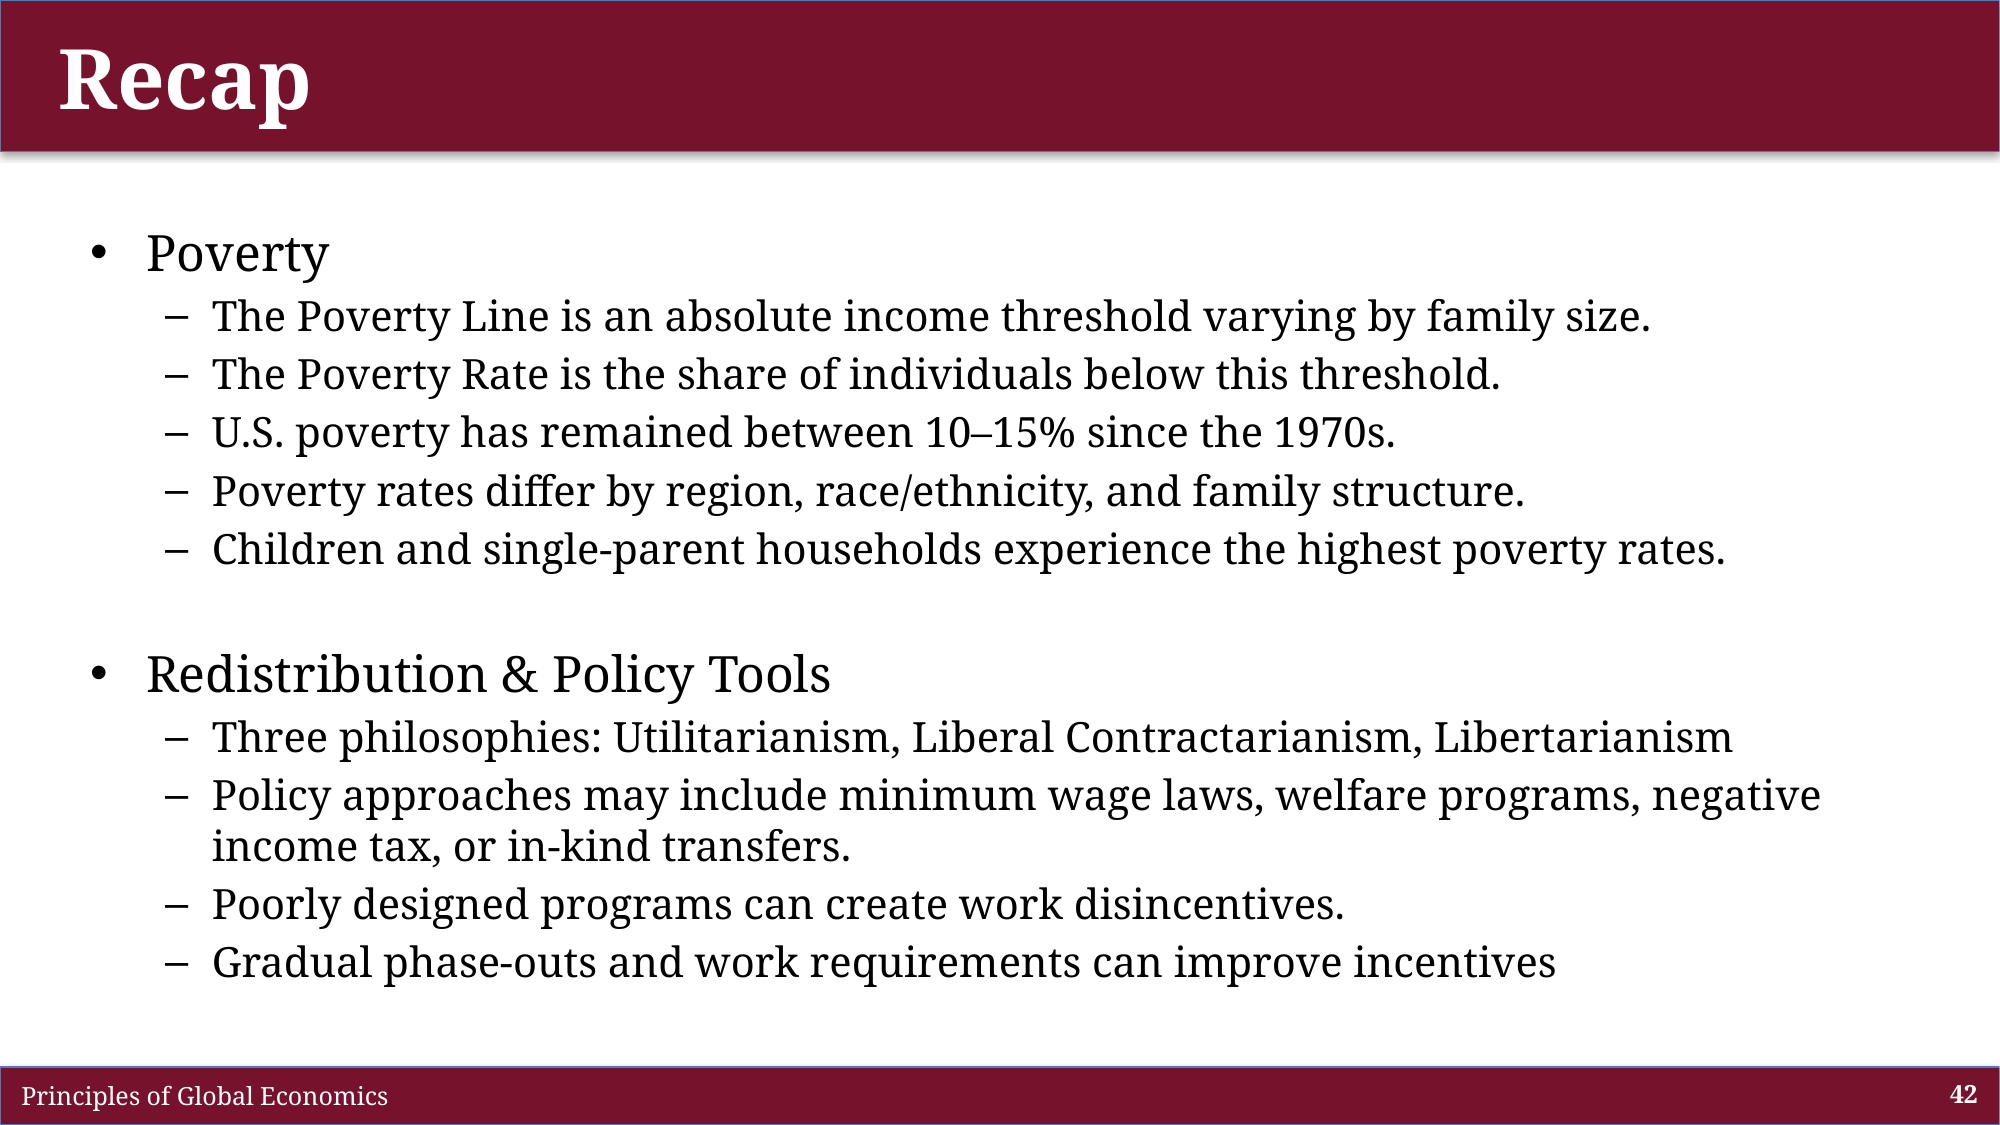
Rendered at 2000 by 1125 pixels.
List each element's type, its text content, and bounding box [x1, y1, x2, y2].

footer Principles of Global Economics [0, 1066, 475, 1125]
slide_number 42 [1649, 1066, 2000, 1125]
text_box [475, 1066, 1649, 1125]
list Poverty The Poverty Line is an absolute income threshold varying by family size. The Poverty Rate is the share of individuals below this threshold. U.S. poverty has remained between 10–15% since the 1970s. Poverty rates differ by region, race/ethnicity, and family structure. Children and single-parent households experience the highest poverty rates. Redistribution & Policy Tools Three philosophies: Utilitarianism, Liberal Contractarianism, Libertarianism Policy approaches may include minimum wage laws, welfare programs, negative income tax, or in-kind transfers. Poorly designed programs can create work disincentives. Gradual phase-outs and work requirements can improve incentives [75, 213, 1911, 1047]
title Recap [0, 0, 2000, 152]
